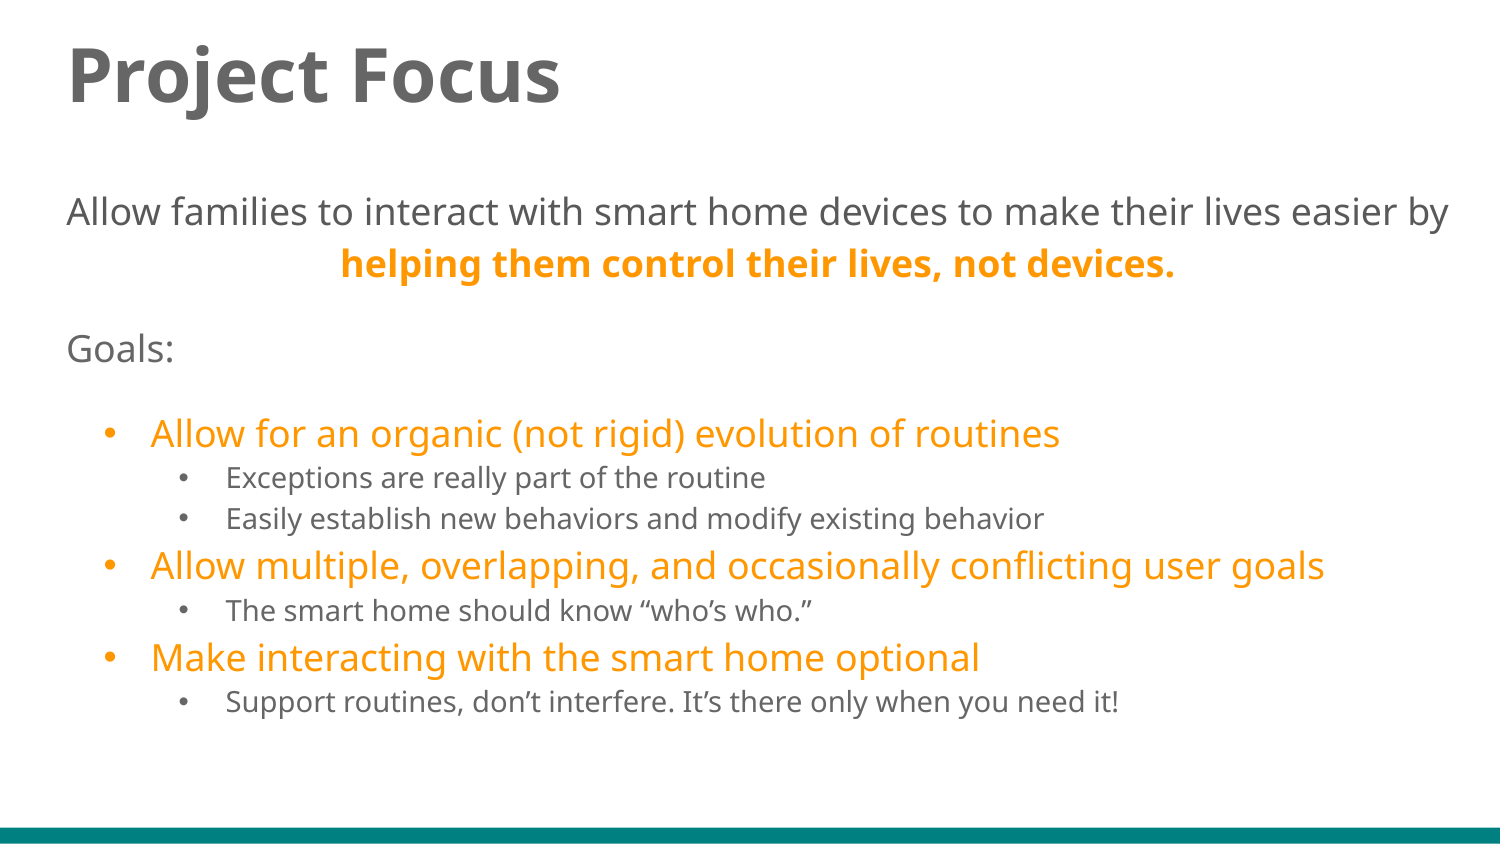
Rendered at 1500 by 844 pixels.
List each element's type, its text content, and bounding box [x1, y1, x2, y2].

list Allow families to interact with smart home devices to make their lives easier by helping them control their lives, not devices. Goals: Allow for an organic (not rigid) evolution of routines Exceptions are really part of the routine Easily establish new behaviors and modify existing behavior Allow multiple, overlapping, and occasionally conflicting user goals The smart home should know “who’s who.” Make interacting with the smart home optional Support routines, don’t interfere. It’s there only when you need it! [51, 166, 1466, 770]
title Project Focus [51, 12, 1449, 129]
